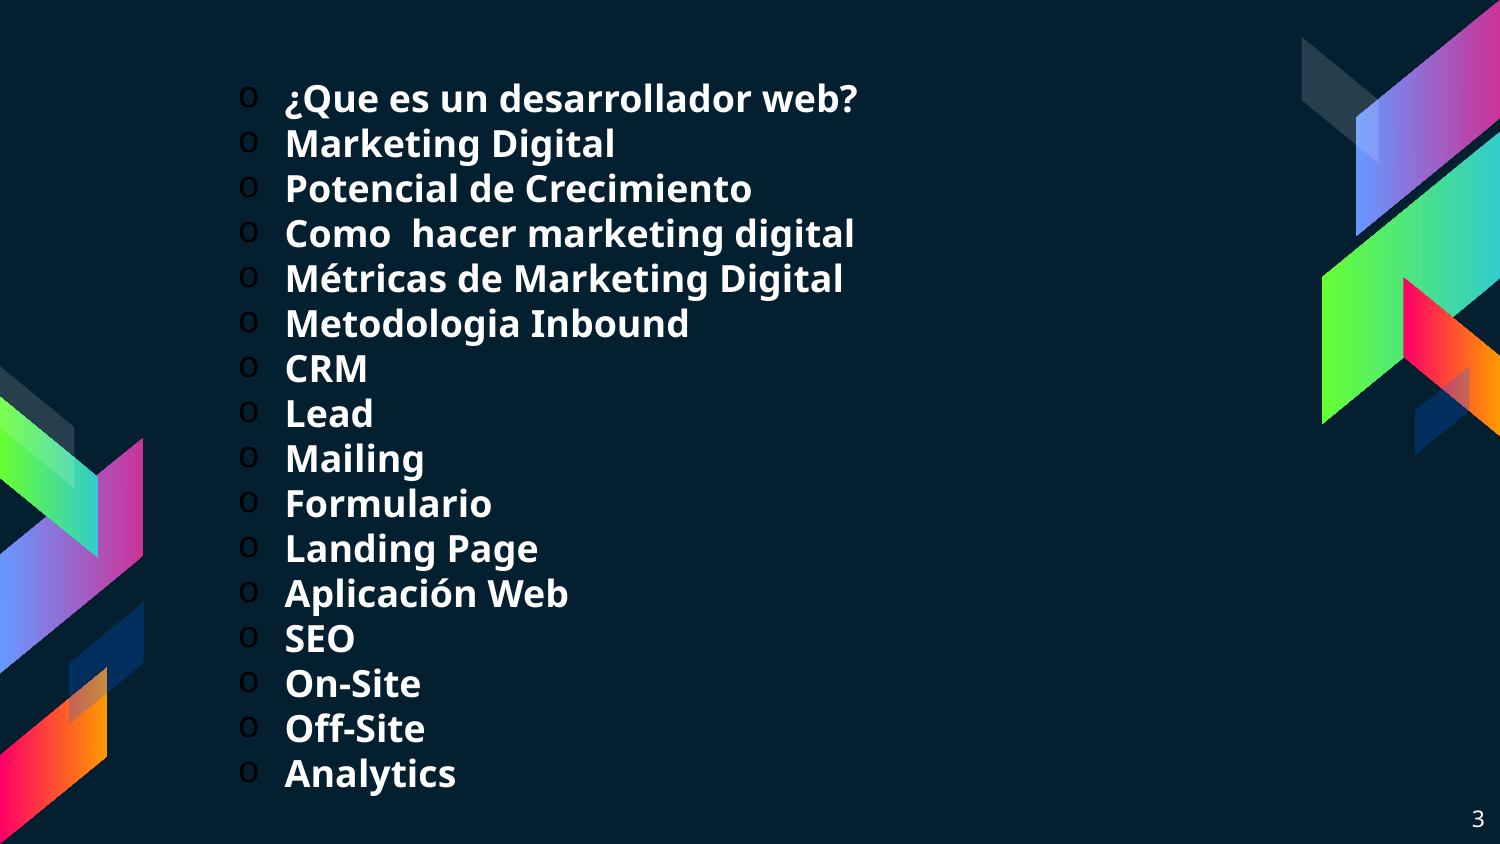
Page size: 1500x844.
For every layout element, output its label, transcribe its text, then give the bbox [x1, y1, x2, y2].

slide_number 3 [1403, 789, 1500, 844]
text_box ¿Que es un desarrollador web? Marketing Digital Potencial de Crecimiento Como hacer marketing digital Métricas de Marketing Digital Metodologia Inbound CRM Lead Mailing Formulario Landing Page Aplicación Web SEO On-Site Off-Site Analytics [222, 67, 1025, 843]
